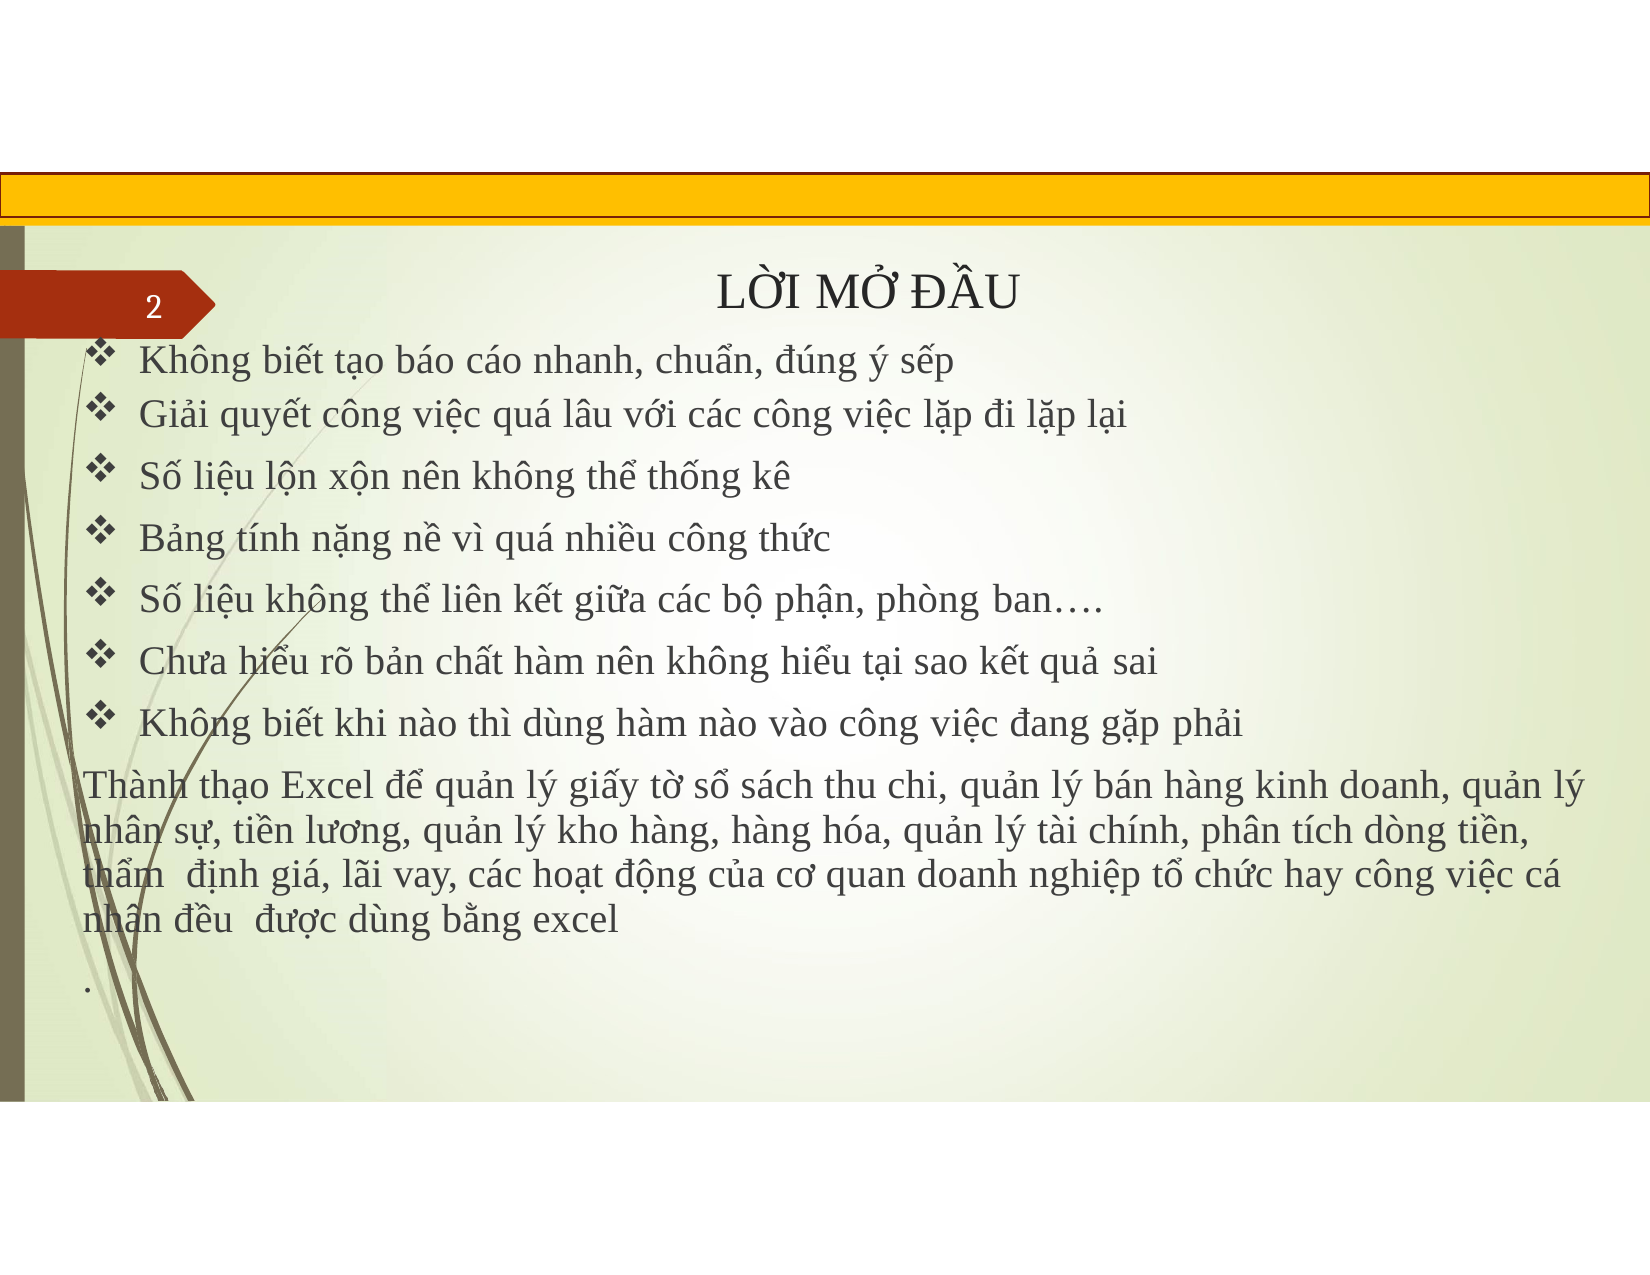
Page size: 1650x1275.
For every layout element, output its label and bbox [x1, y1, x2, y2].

text_box [0, 225, 216, 1102]
text_box [0, 173, 1650, 1102]
text_box [219, 347, 324, 1102]
